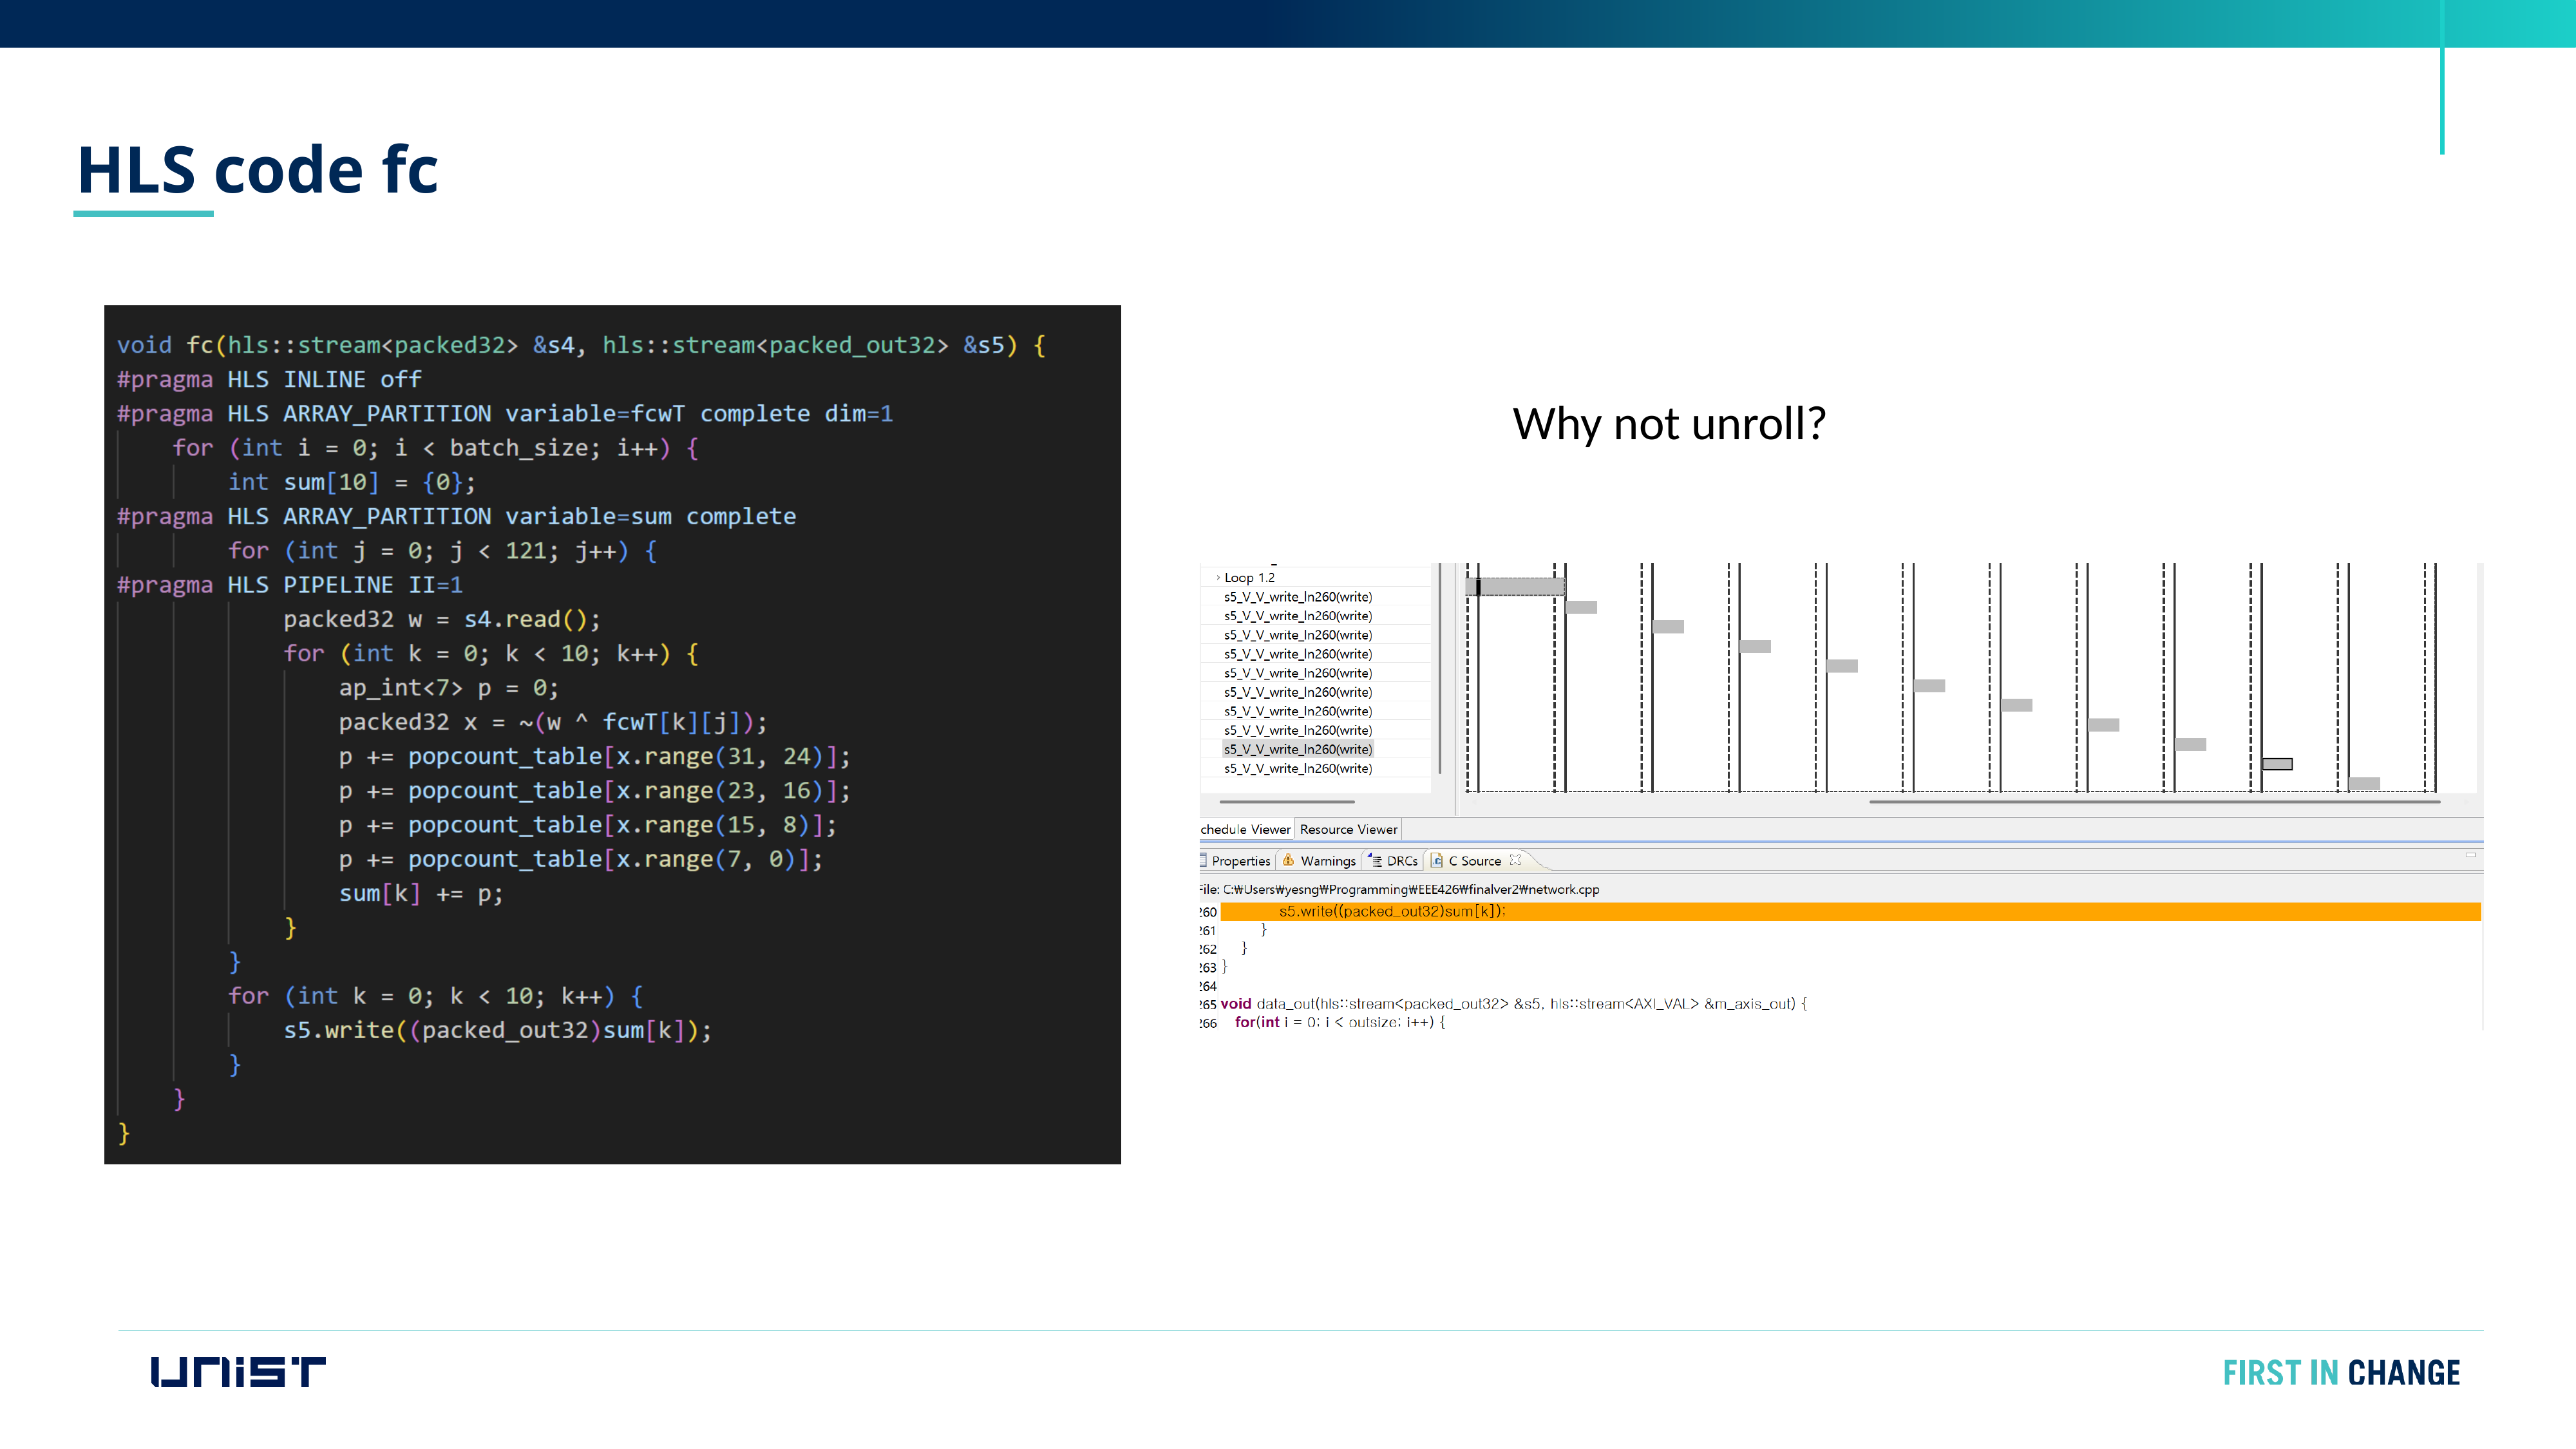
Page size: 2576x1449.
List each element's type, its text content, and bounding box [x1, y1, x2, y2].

picture [2224, 1359, 2460, 1385]
text_box Why not unroll? [1504, 386, 2508, 454]
picture [104, 305, 1121, 1164]
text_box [0, 0, 2576, 155]
picture [151, 1357, 326, 1387]
picture [1200, 563, 2484, 1030]
text_box HLS code fc [66, 155, 1548, 211]
